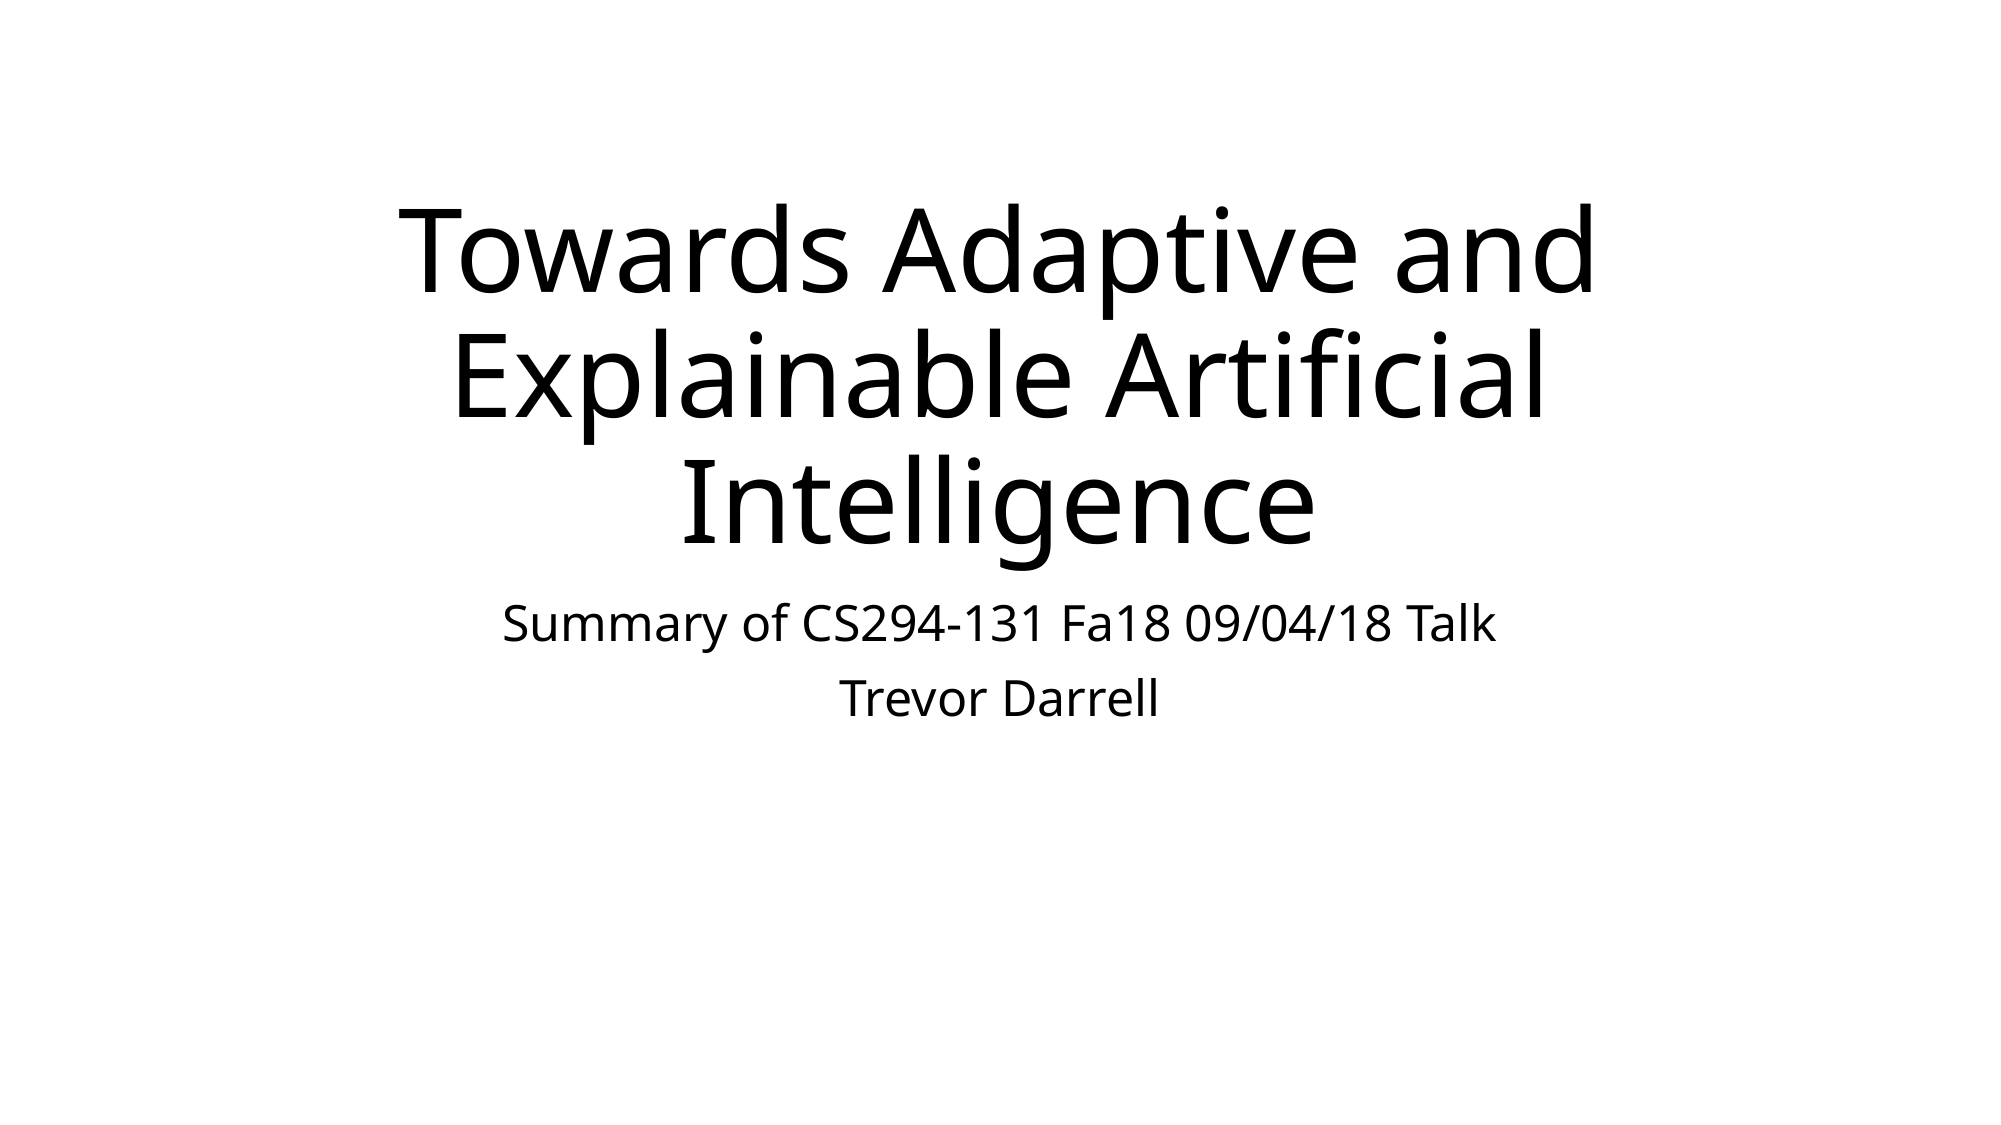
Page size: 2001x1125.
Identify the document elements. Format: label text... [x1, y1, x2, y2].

title Towards Adaptive and Explainable Artificial Intelligence [249, 184, 1750, 576]
subtitle Summary of CS294-131 Fa18 09/04/18 Talk Trevor Darrell [249, 590, 1750, 863]
